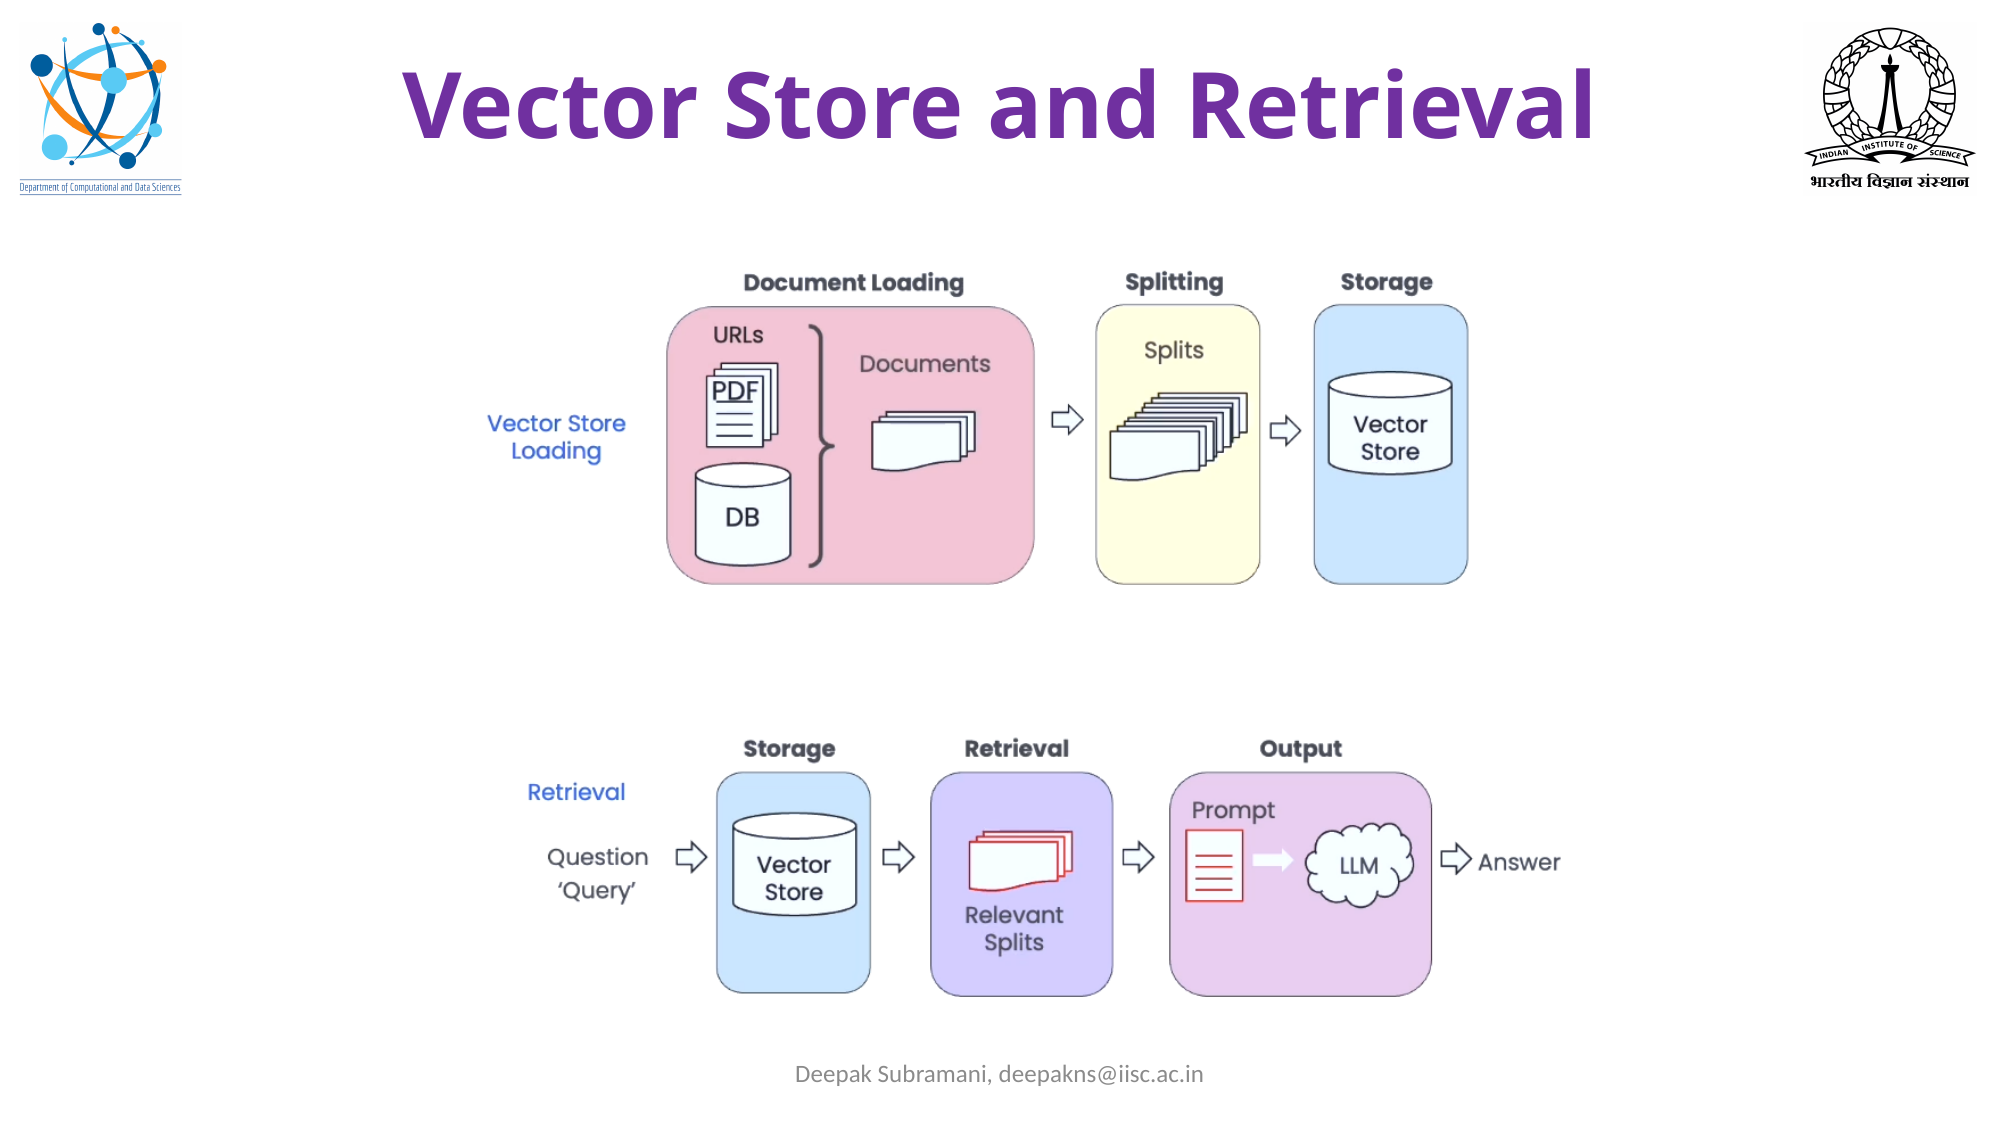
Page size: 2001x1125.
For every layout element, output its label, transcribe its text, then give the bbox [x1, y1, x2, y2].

picture [19, 22, 137, 196]
footer Deepak Subramani, deepakns@iisc.ac.in [662, 1042, 1338, 1103]
picture [1863, 22, 1977, 196]
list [465, 247, 1571, 1014]
title Vector Store and Retrieval [137, 22, 1863, 196]
